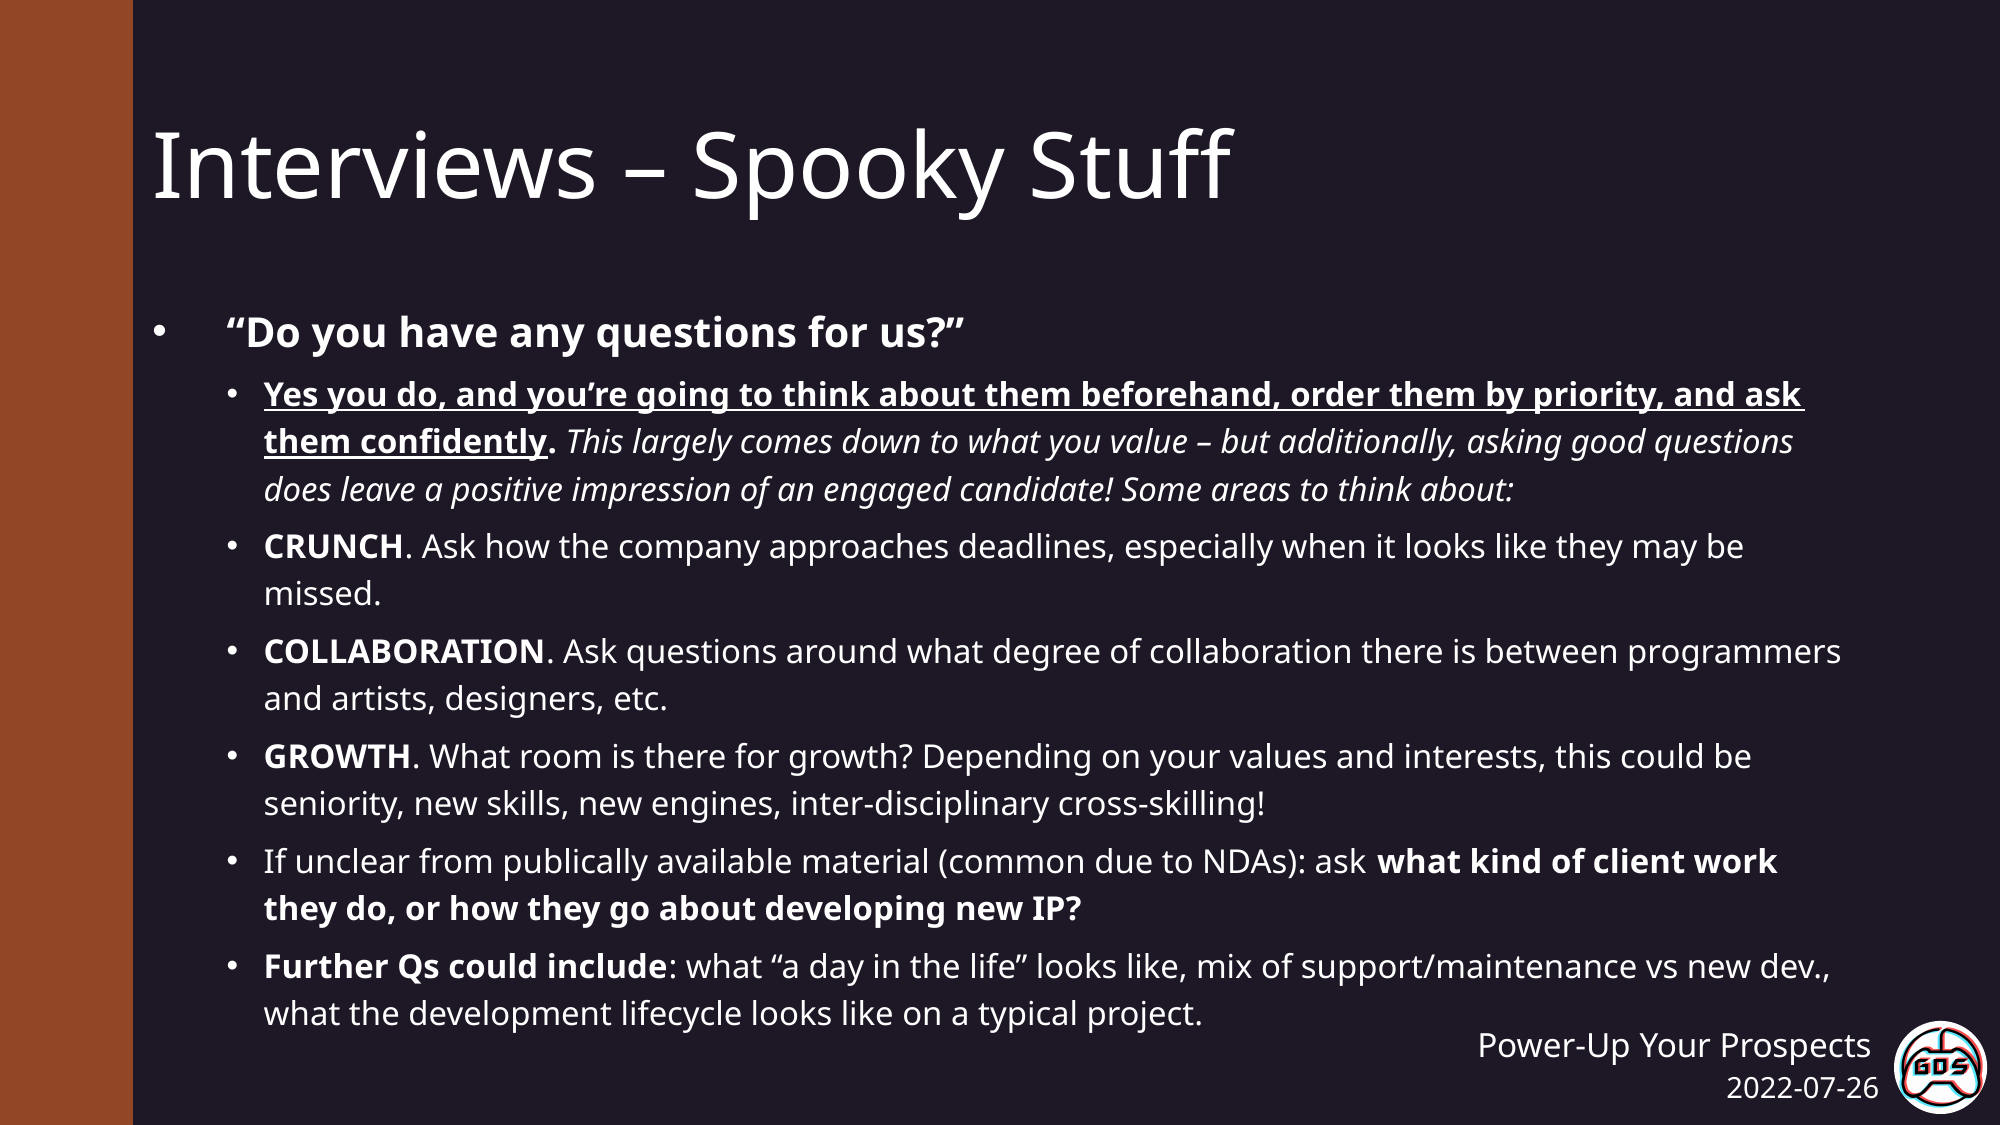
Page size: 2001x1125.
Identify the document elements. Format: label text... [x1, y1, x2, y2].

text_box [0, 0, 134, 1125]
title Interviews – Spooky Stuff [137, 59, 1863, 278]
picture [1894, 1020, 1988, 1114]
list “Do you have any questions for us?” Yes you do, and you’re going to think about them beforehand, order them by priority, and ask them confidently. This largely comes down to what you value – but additionally, asking good questions does leave a positive impression of an engaged candidate! Some areas to think about: CRUNCH. Ask how the company approaches deadlines, especially when it looks like they may be missed. COLLABORATION. Ask questions around what degree of collaboration there is between programmers and artists, designers, etc. GROWTH. What room is there for growth? Depending on your values and interests, this could be seniority, new skills, new engines, inter-disciplinary cross-skilling! If unclear from publically available material (common due to NDAs): ask what kind of client work they do, or how they go about developing new IP? Further Qs could include: what “a day in the life” looks like, mix of support/maintenance vs new dev., what the development lifecycle looks like on a typical project. [137, 288, 1865, 1040]
